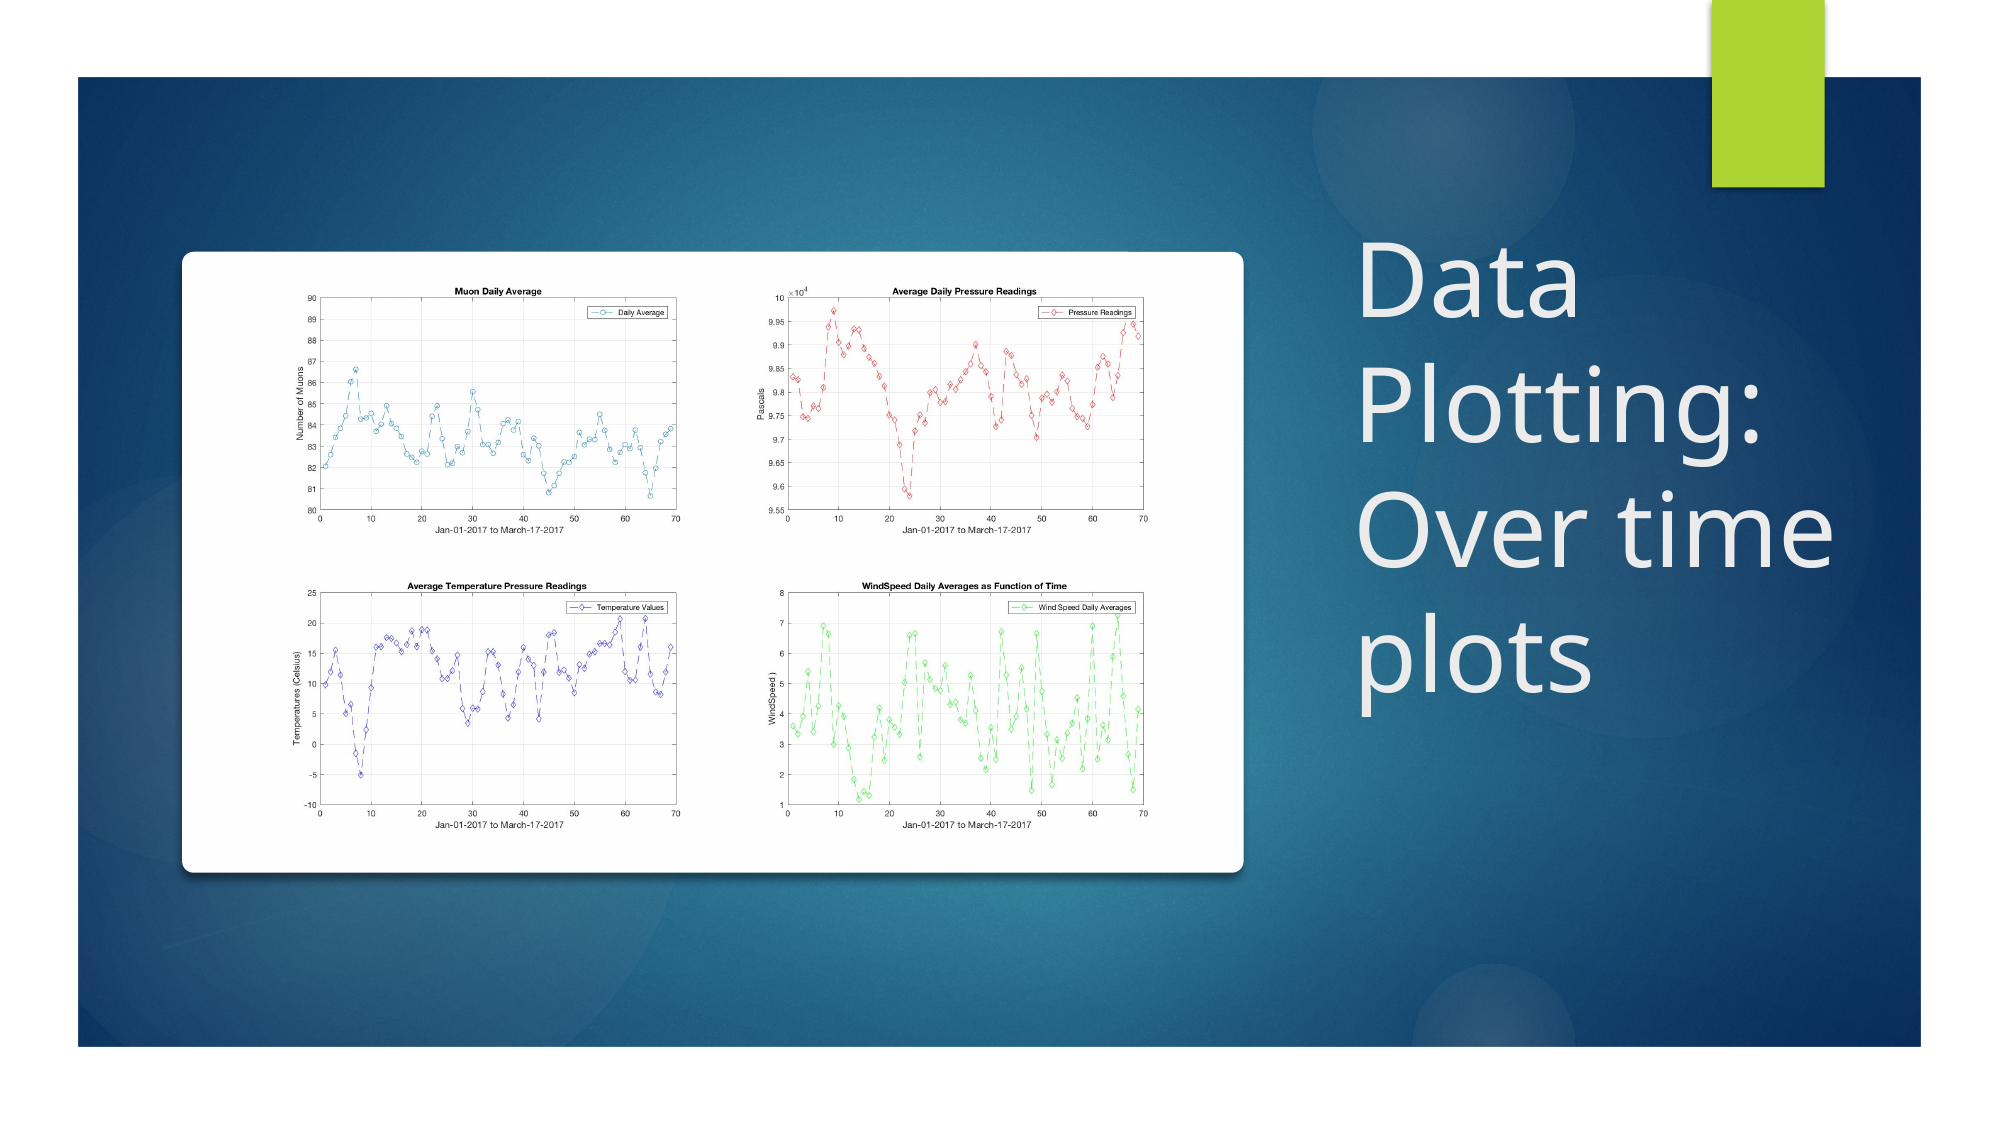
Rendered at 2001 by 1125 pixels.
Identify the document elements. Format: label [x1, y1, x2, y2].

list [181, 251, 1244, 873]
text_box [0, 0, 2000, 1125]
